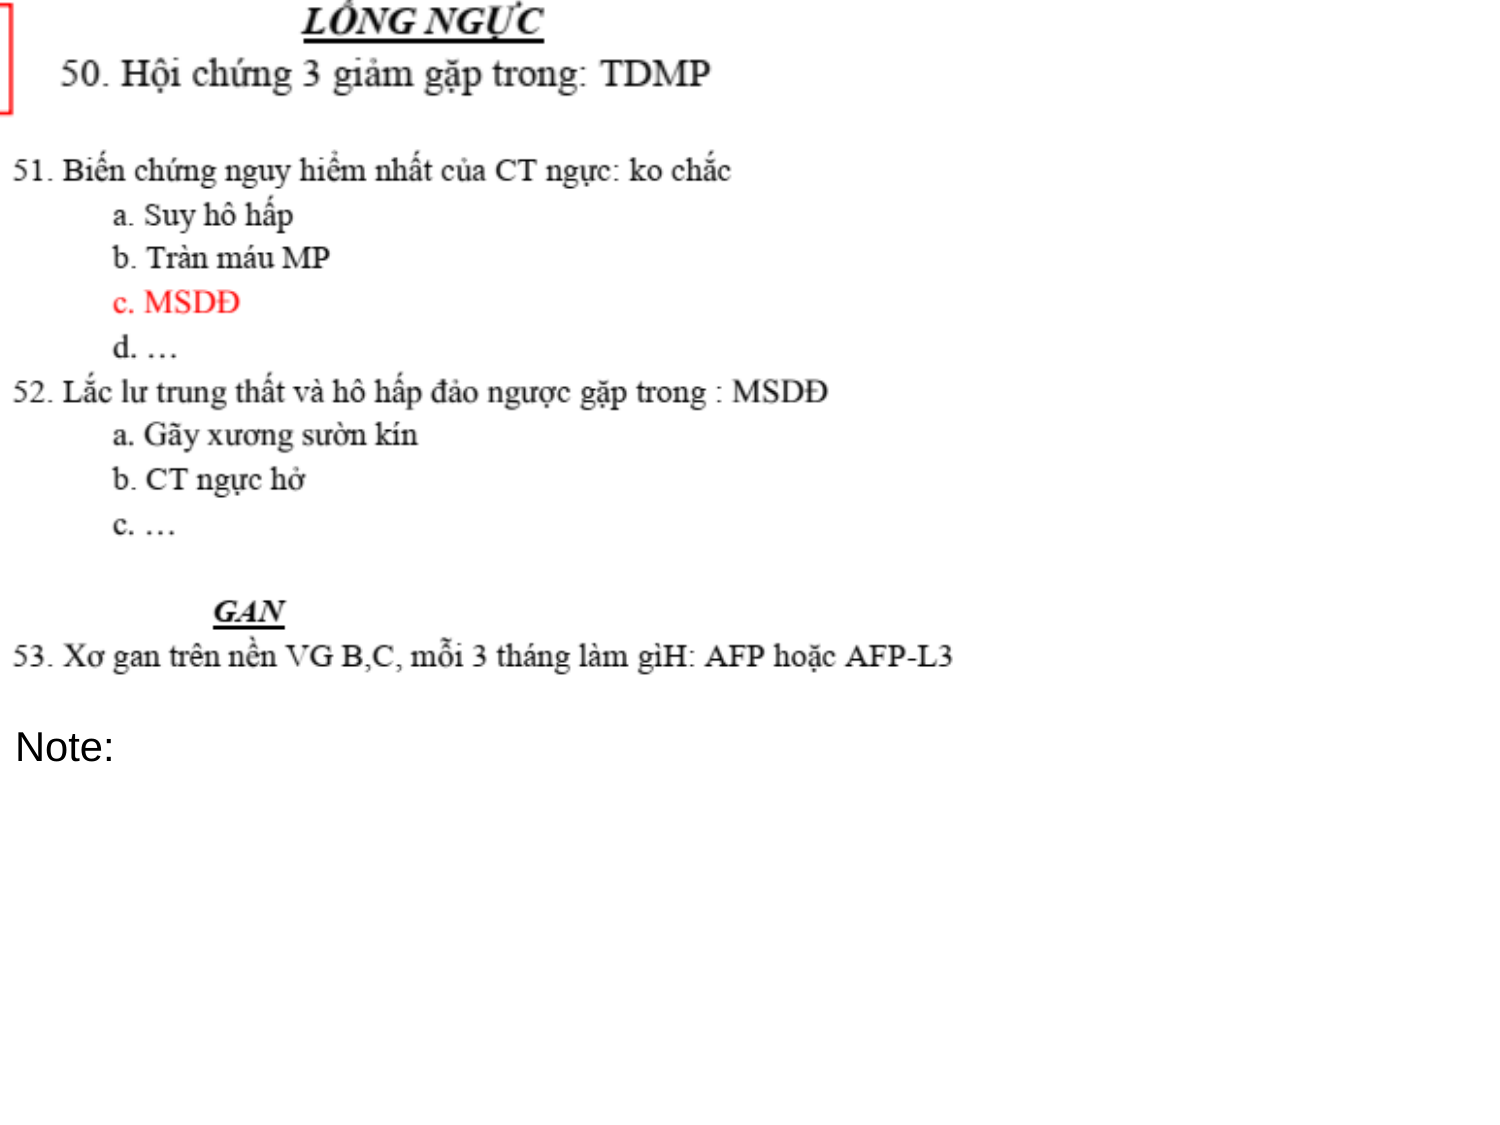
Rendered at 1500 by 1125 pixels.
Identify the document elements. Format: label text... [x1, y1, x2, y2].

subtitle Note: [0, 718, 1500, 1094]
picture [0, 0, 984, 698]
